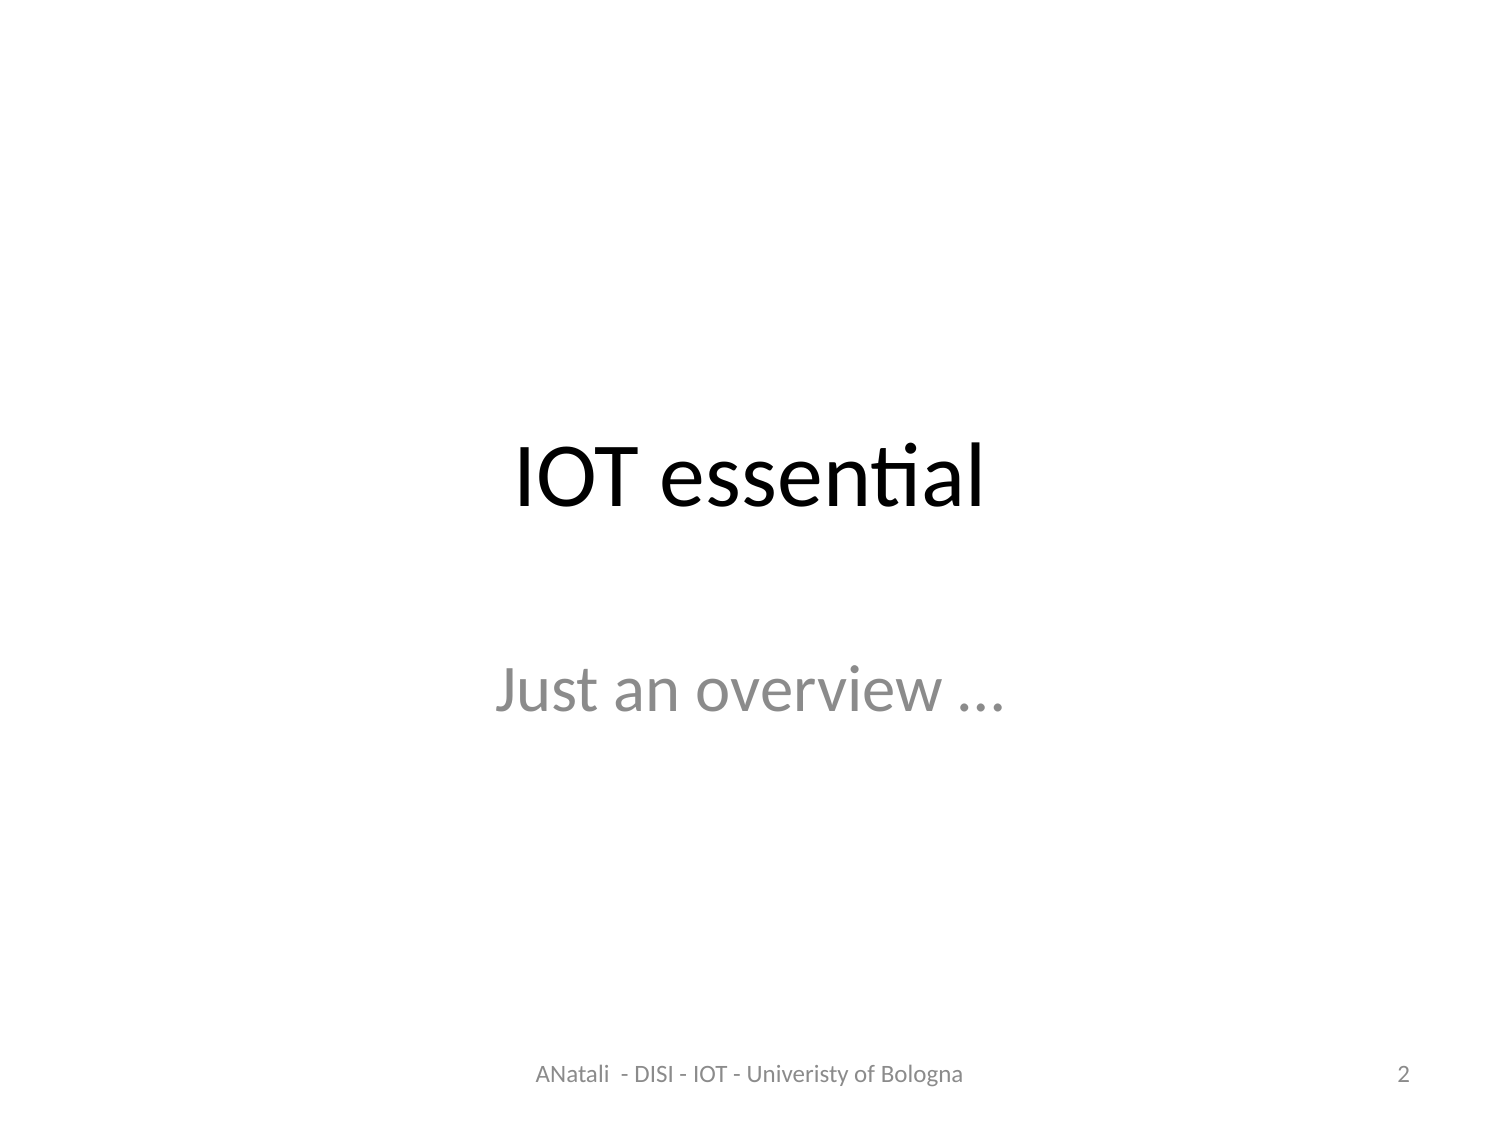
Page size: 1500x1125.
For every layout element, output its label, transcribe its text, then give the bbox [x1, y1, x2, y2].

footer ANatali - DISI - IOT - Univeristy of Bologna [512, 1042, 988, 1103]
title IOT essential [112, 349, 1388, 591]
slide_number 2 [1074, 1042, 1425, 1103]
subtitle Just an overview … [225, 637, 1275, 925]
